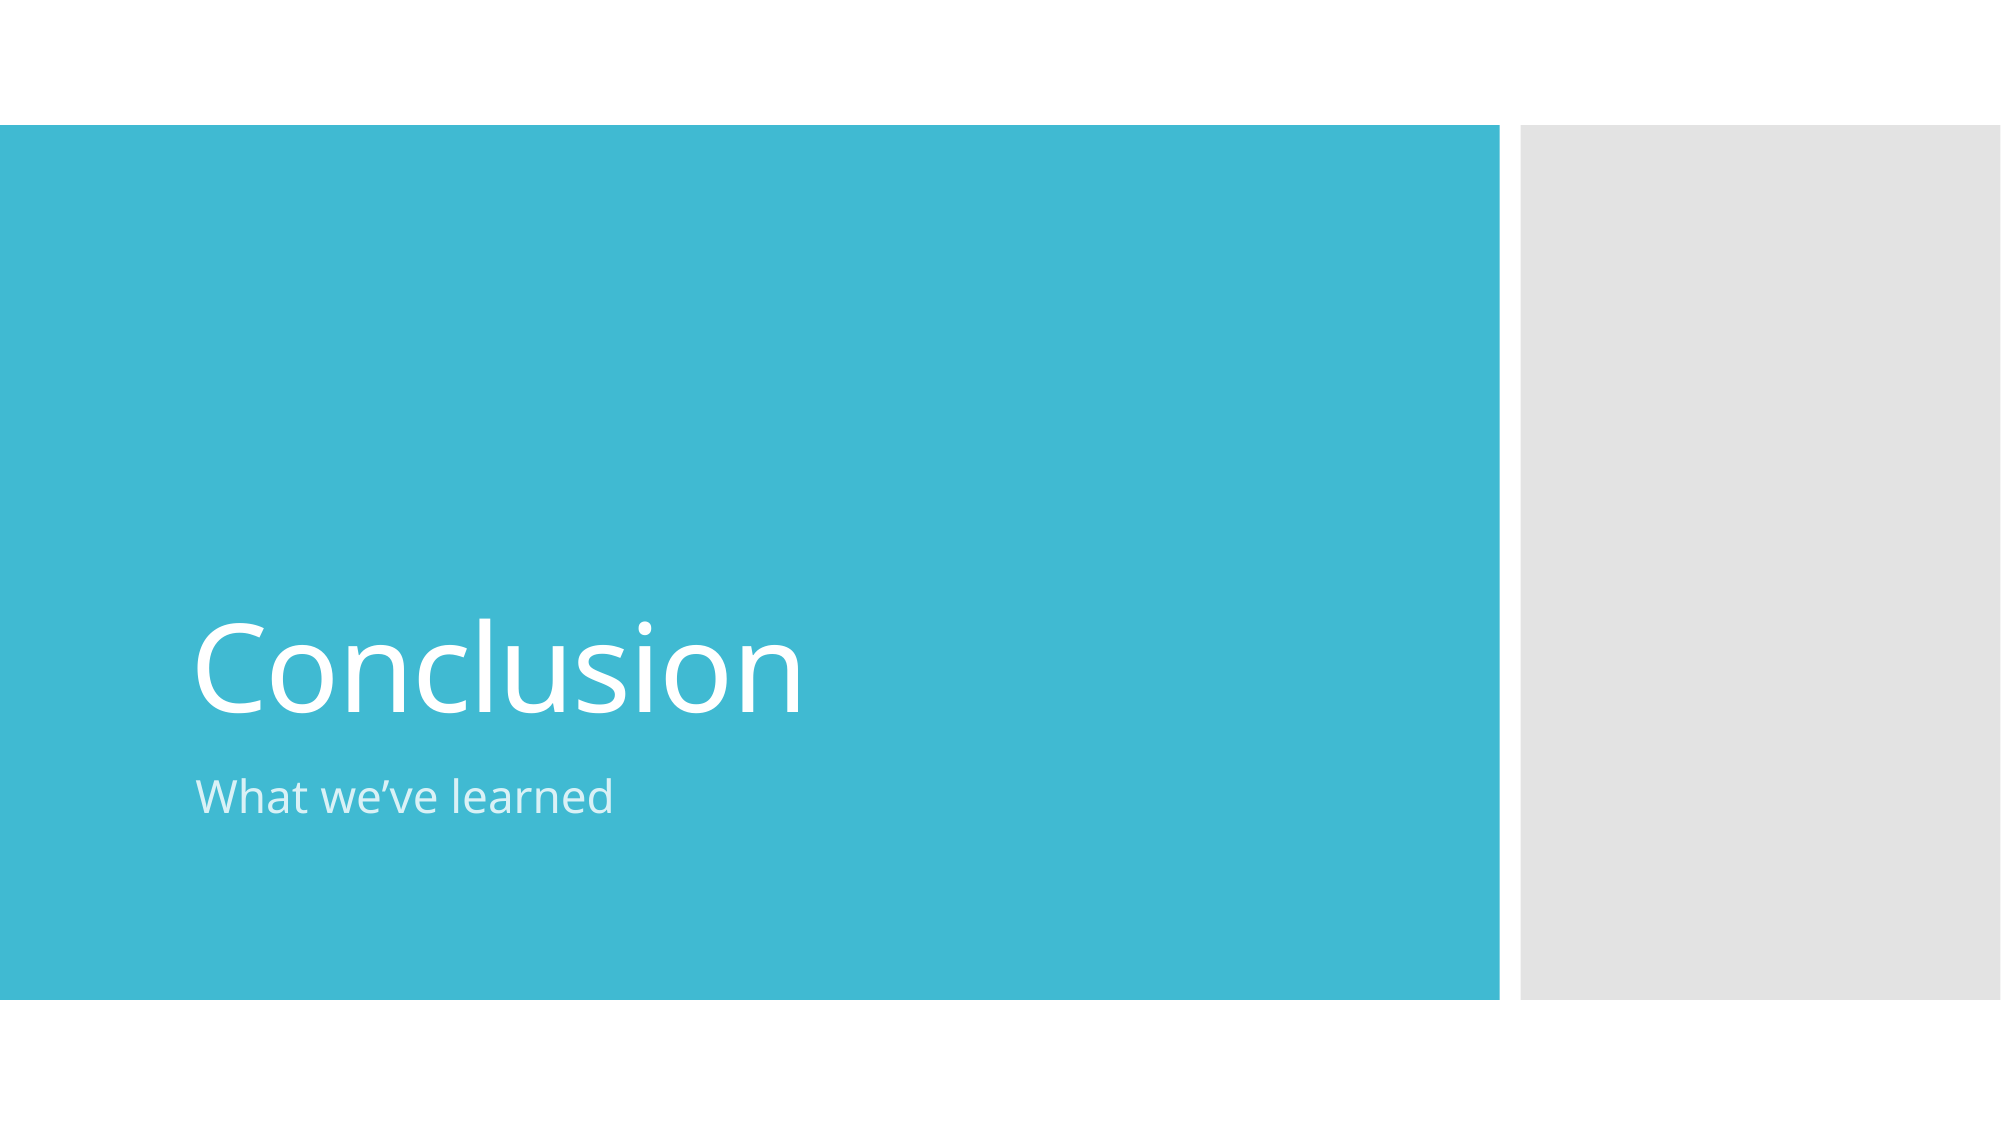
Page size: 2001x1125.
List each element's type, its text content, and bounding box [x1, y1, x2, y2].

title Conclusion [175, 213, 1376, 747]
subtitle What we’ve learned [180, 766, 1381, 917]
